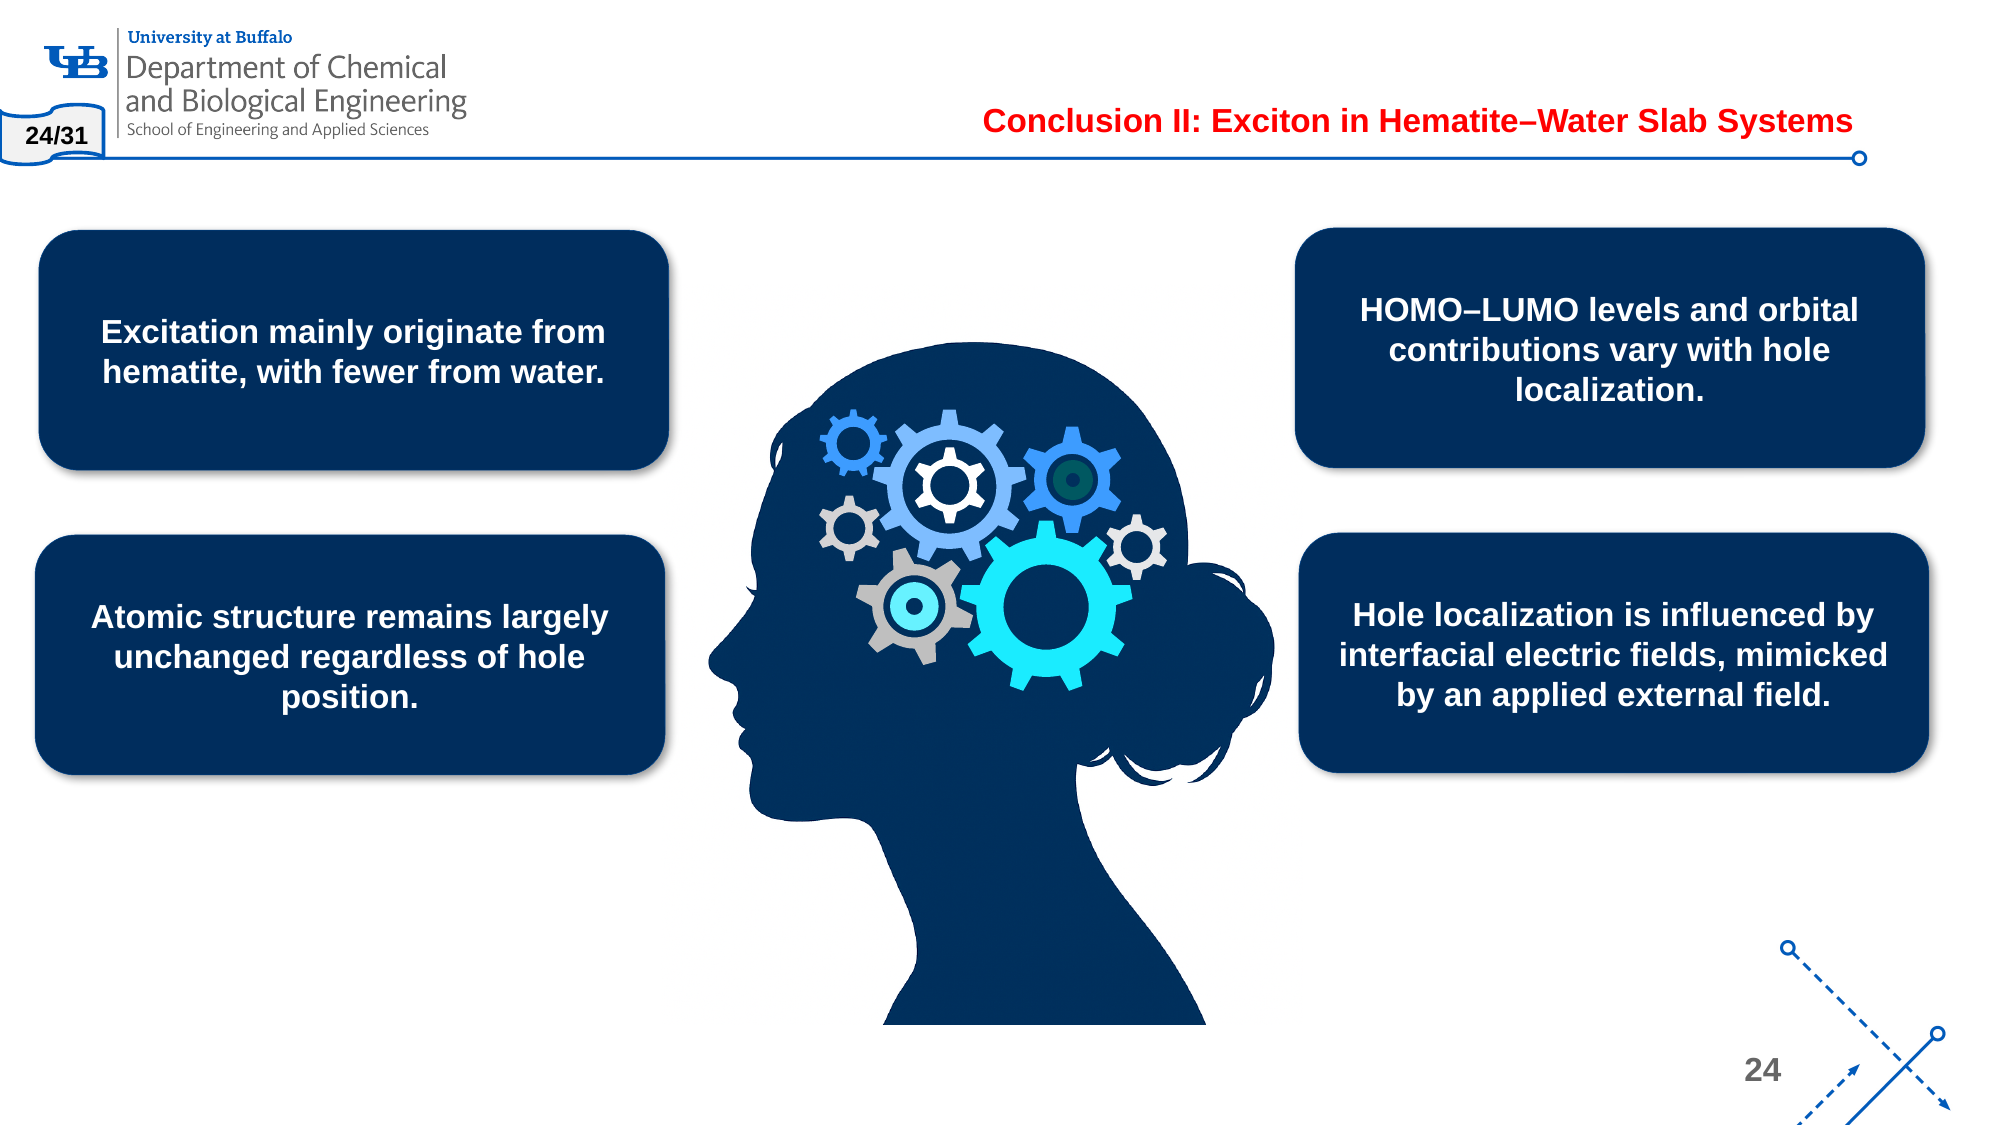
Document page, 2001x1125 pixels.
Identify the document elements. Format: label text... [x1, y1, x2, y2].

text_box Atomic structure remains largely unchanged regardless of hole position. [33, 533, 661, 777]
picture [0, 0, 2000, 1125]
text_box Hole localization is influenced by interfacial electric fields, mimicked by an applied external field. [1303, 531, 1931, 774]
text_box Conclusion II: Exciton in Hematite–Water Slab Systems [968, 91, 1895, 227]
text_box HOMO–LUMO levels and orbital contributions vary with hole localization. [1293, 226, 1927, 469]
text_box Excitation mainly originate from hematite, with fewer from water. [37, 229, 670, 472]
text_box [661, 284, 1303, 1024]
text_box 24/31 [0, 104, 104, 165]
